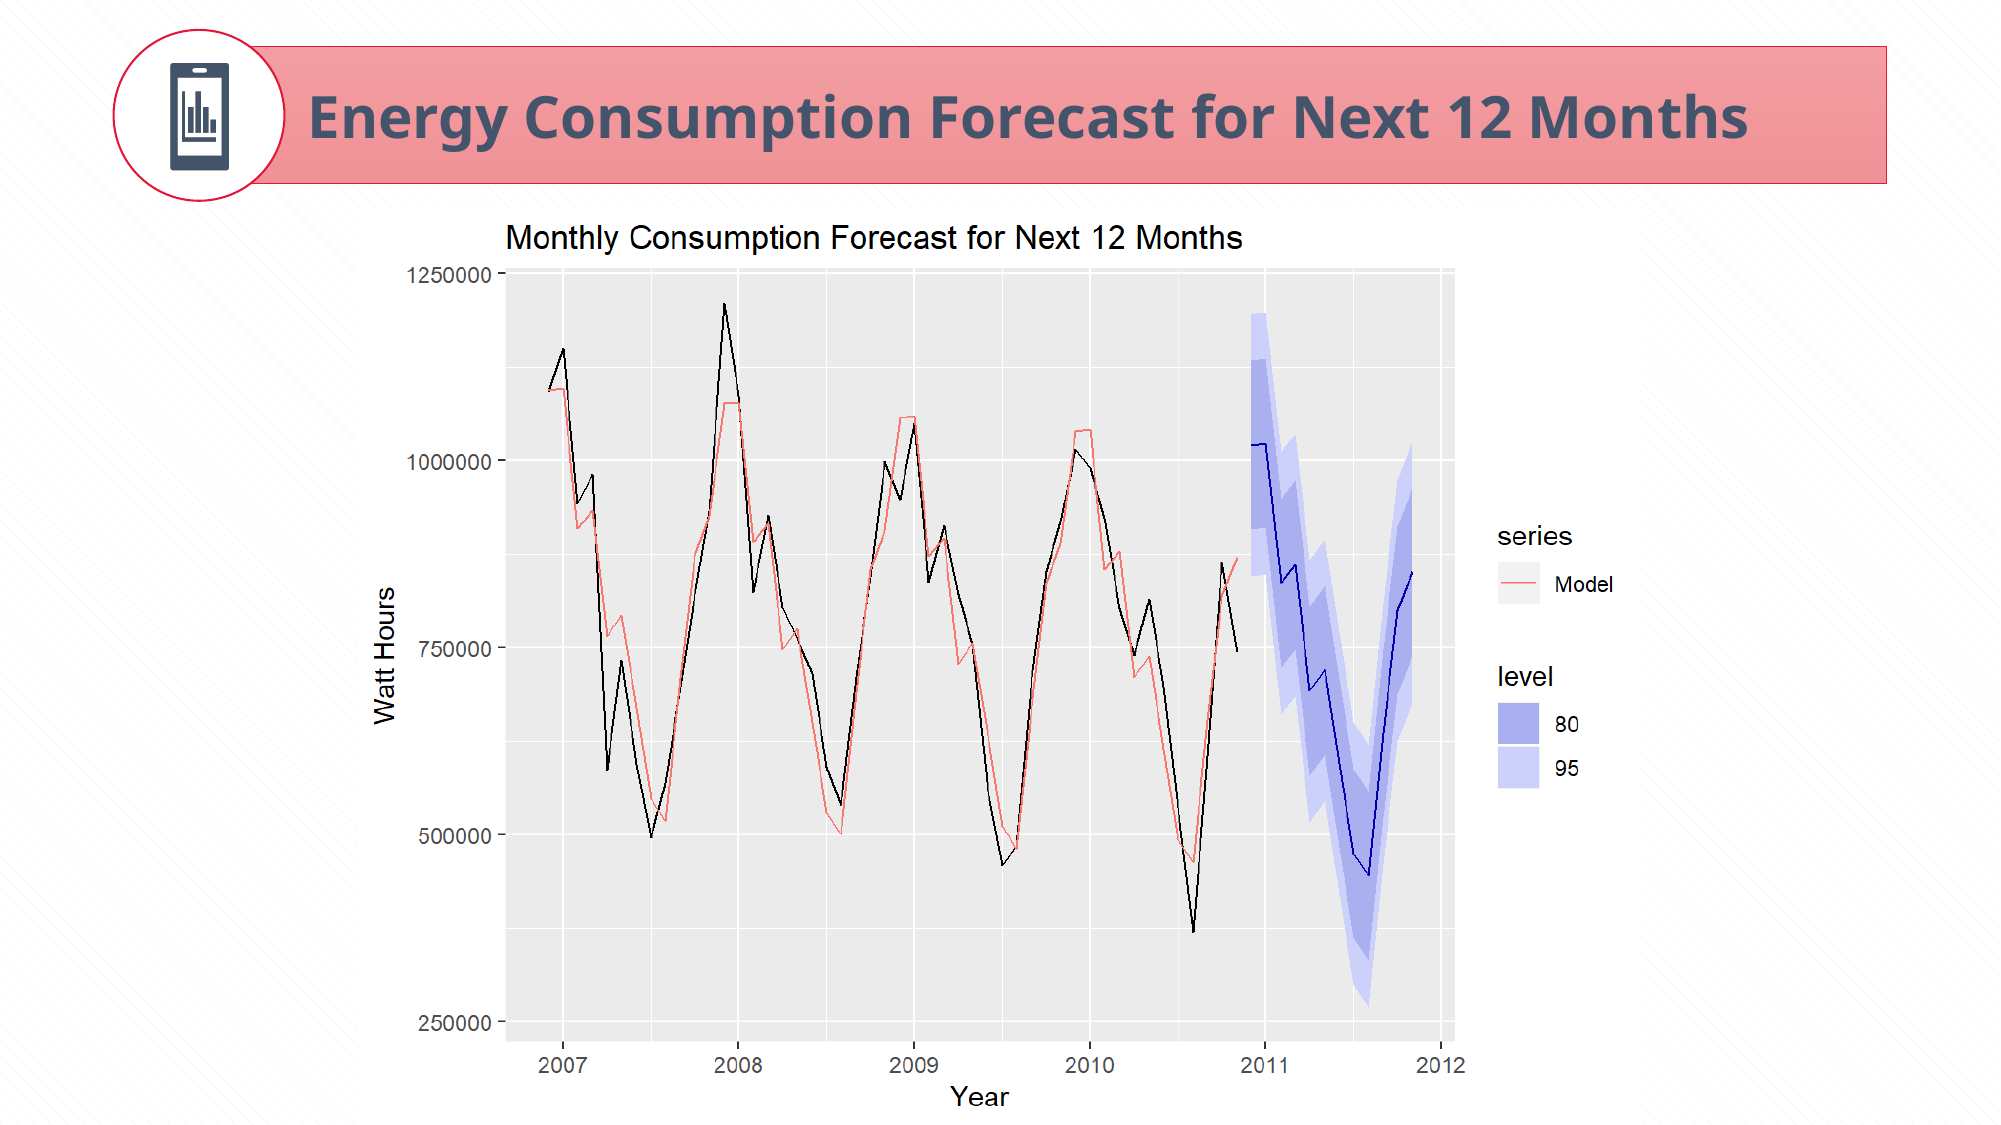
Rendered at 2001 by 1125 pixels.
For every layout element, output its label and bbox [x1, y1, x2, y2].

text_box [199, 46, 1887, 184]
picture [358, 209, 1641, 1125]
text_box [112, 28, 252, 202]
picture [141, 58, 258, 175]
